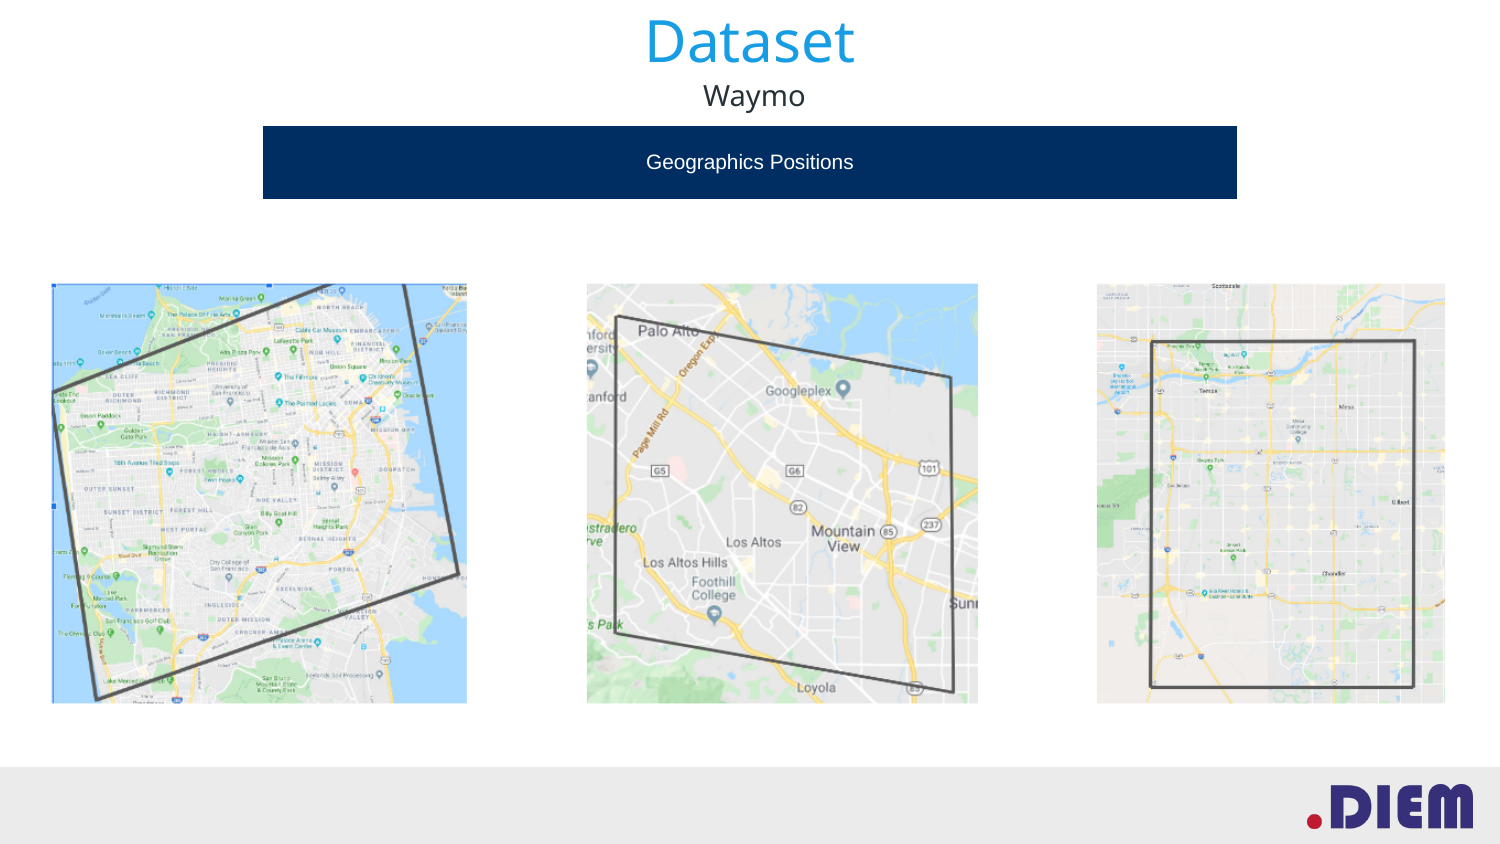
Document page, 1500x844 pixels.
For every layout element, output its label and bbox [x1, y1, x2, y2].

text_box [45, 123, 1455, 709]
text_box [117, 12, 1383, 122]
picture [1307, 784, 1473, 829]
